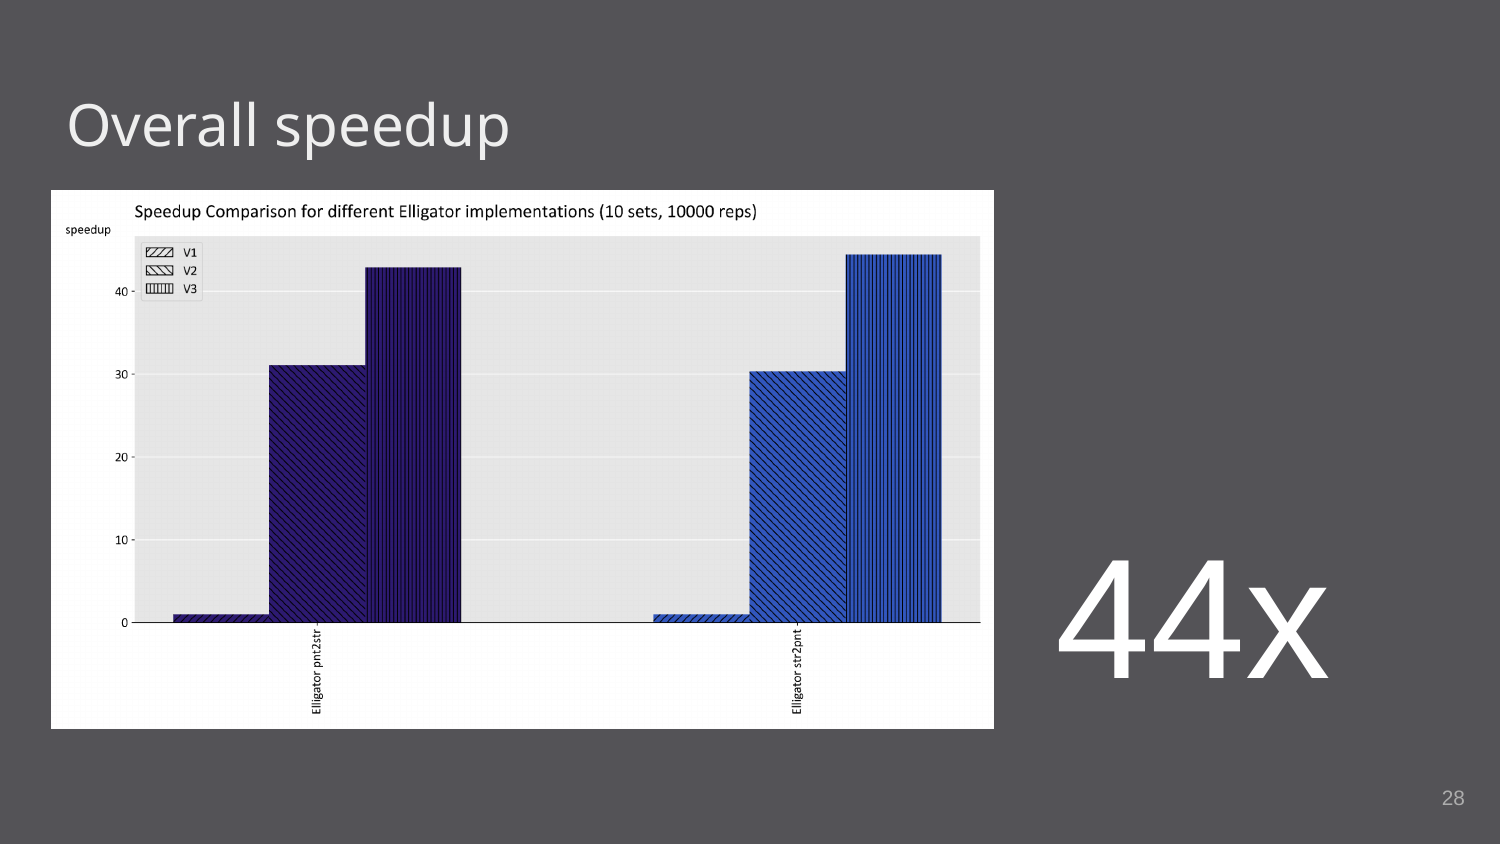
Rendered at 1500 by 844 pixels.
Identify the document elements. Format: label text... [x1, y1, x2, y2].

title Overall speedup [51, 72, 1449, 167]
slide_number ‹#› [1389, 764, 1480, 830]
picture [50, 190, 995, 730]
text_box 44x [1040, 492, 1449, 728]
